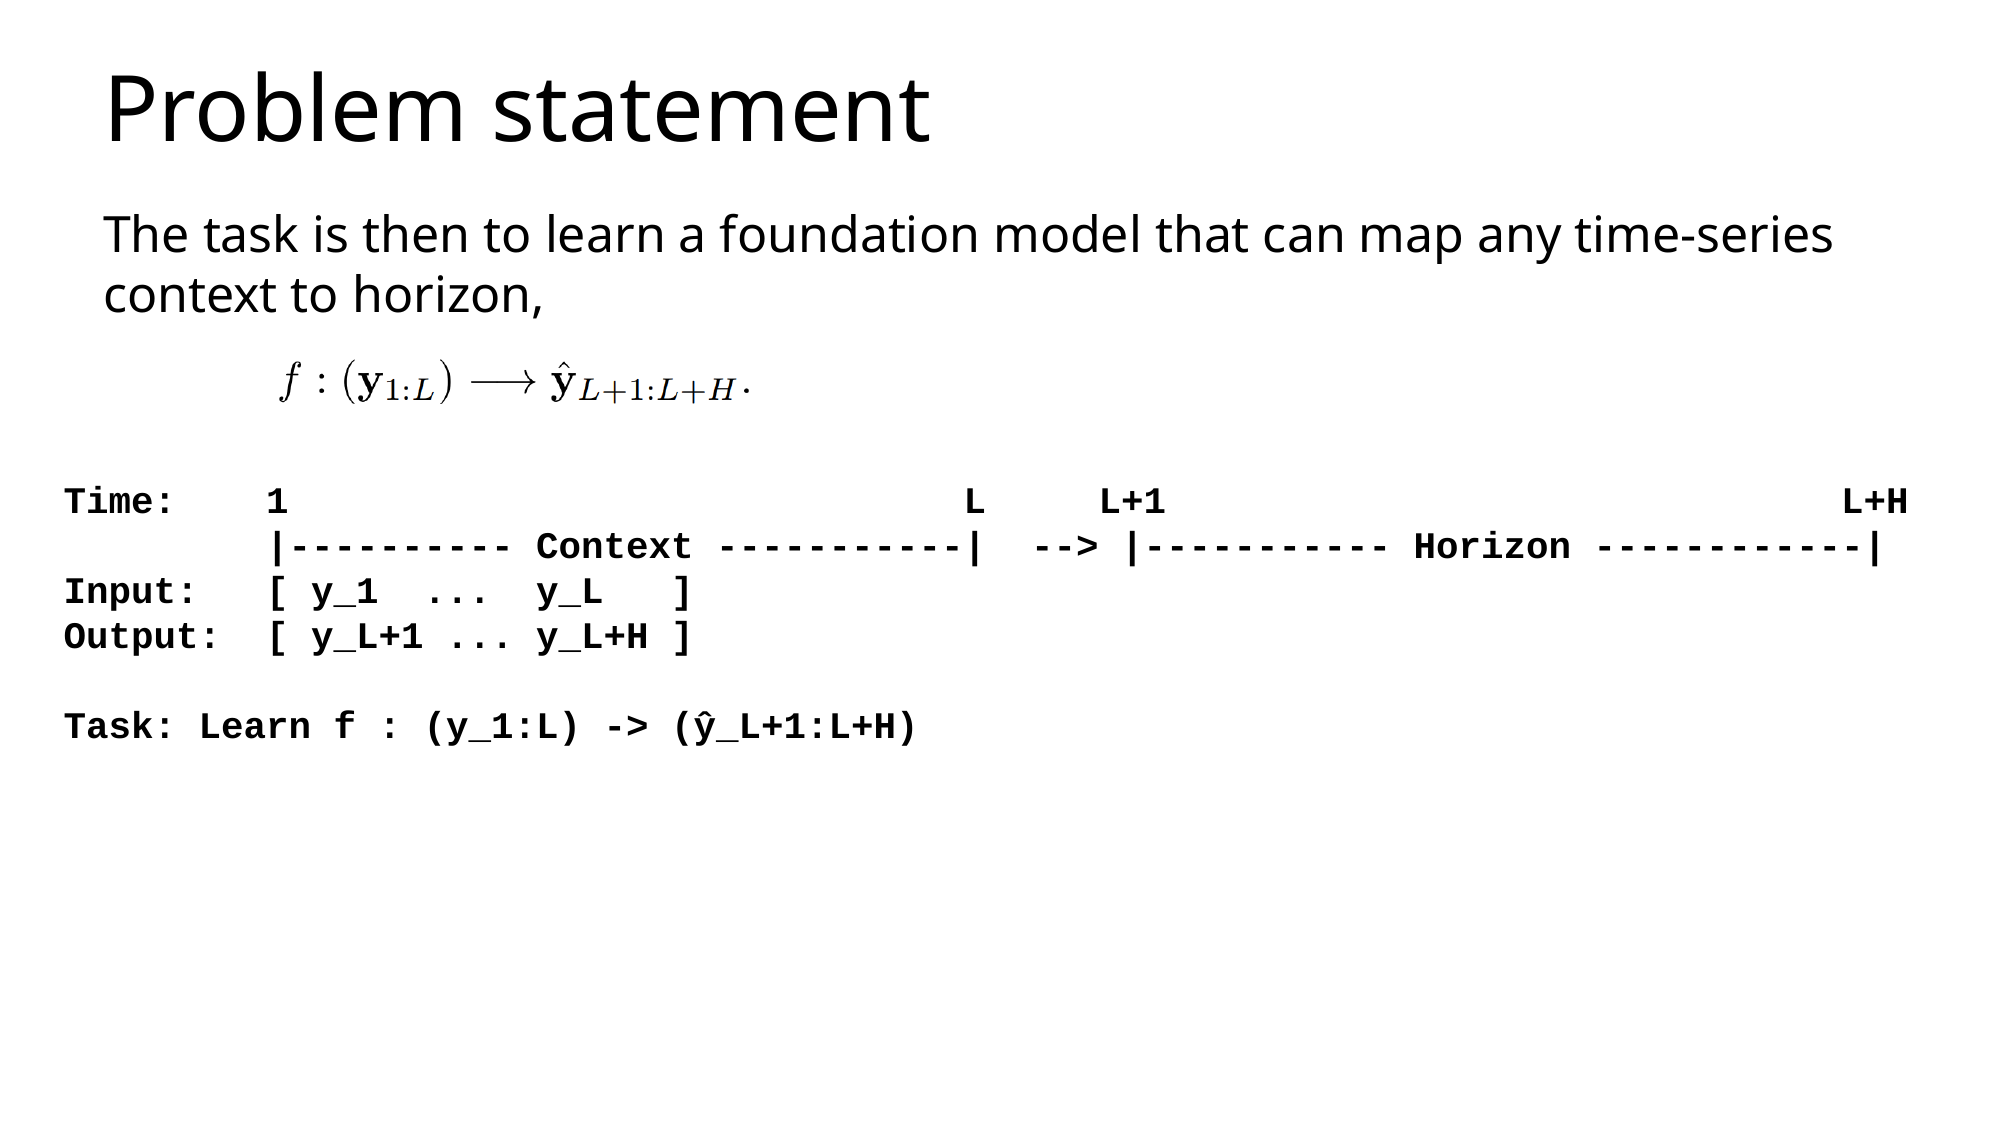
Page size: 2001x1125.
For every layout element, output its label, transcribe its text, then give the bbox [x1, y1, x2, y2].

text_box Time: 1 L L+1 L+H |---------- Context -----------| --> |----------- Horizon ------------| Input: [ y_1 ... y_L ] Output: [ y_L+1 ... y_L+H ] Task: Learn f : (y_1:L) -> (ŷ_L+1:L+H) [48, 469, 1973, 754]
title Problem statement [88, 45, 1912, 179]
text_box ﻿The task is then to learn a foundation model that can map any time-series context to horizon, [88, 195, 1879, 331]
picture [253, 342, 760, 427]
